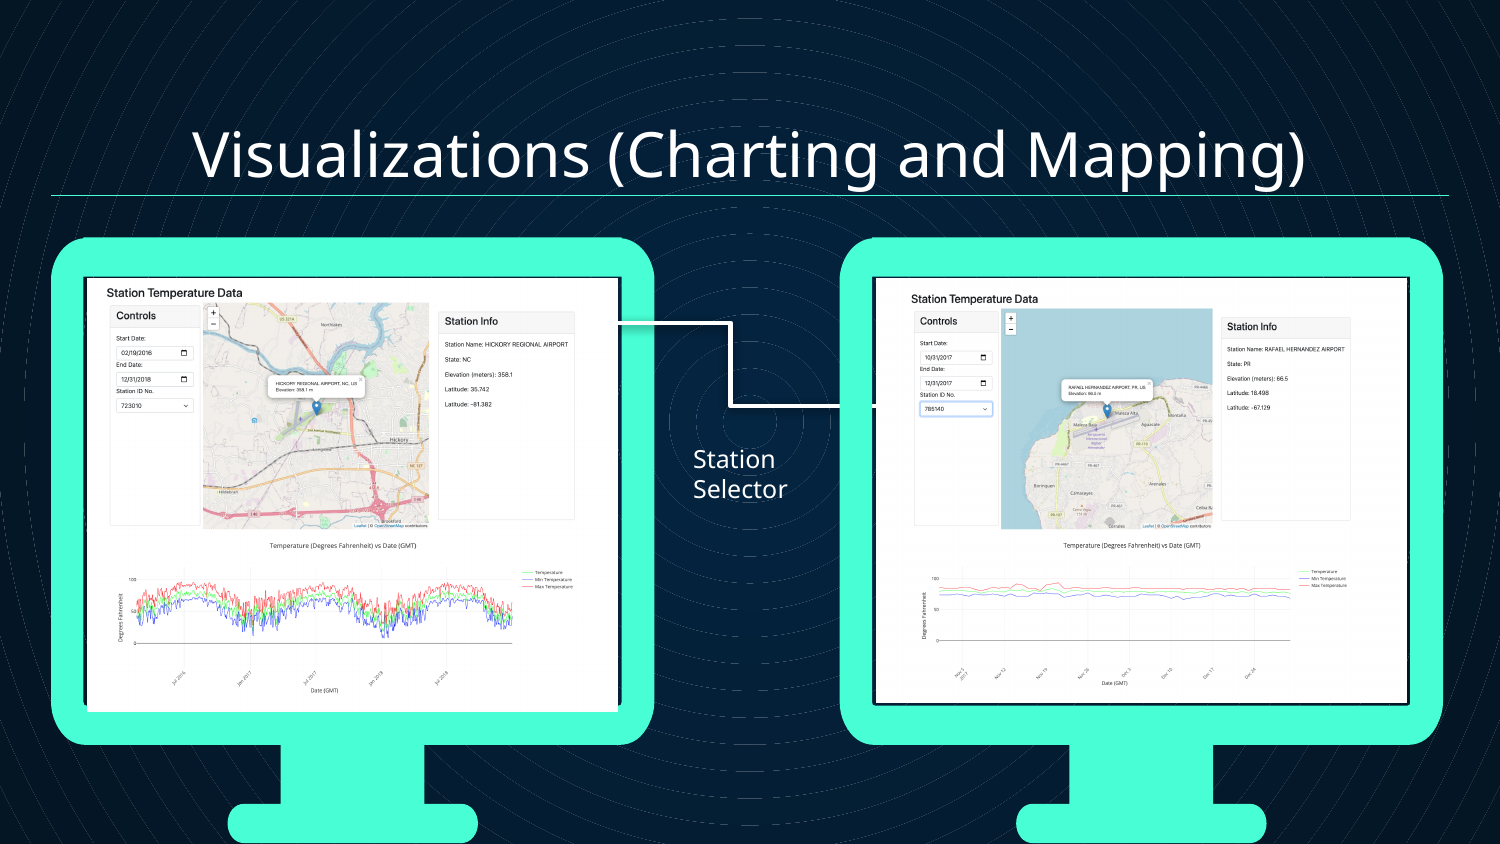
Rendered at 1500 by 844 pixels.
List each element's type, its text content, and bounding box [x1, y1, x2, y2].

title Station Selector [678, 428, 839, 461]
text_box [839, 237, 1444, 844]
title Visualizations (Charting and Mapping) [51, 202, 1449, 206]
picture [876, 278, 1407, 703]
text_box [51, 237, 655, 844]
picture [87, 278, 619, 712]
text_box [623, 322, 870, 407]
title Visualizations (Charting and Mapping) [51, 105, 1449, 195]
